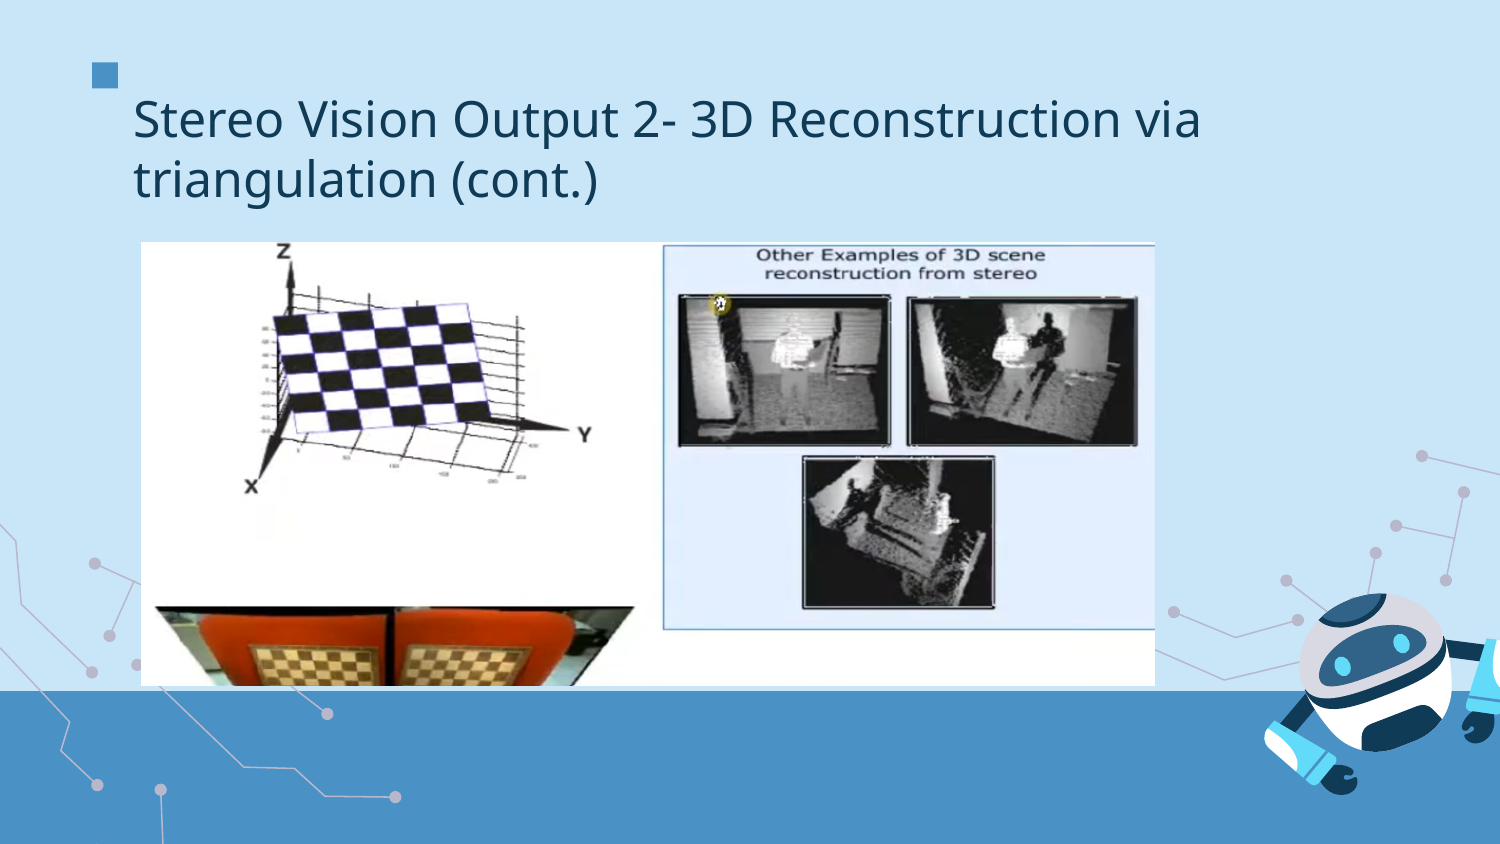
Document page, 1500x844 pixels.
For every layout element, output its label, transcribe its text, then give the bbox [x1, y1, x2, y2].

picture [141, 242, 1156, 686]
title Stereo Vision Output 2- 3D Reconstruction via triangulation (cont.) [118, 72, 1382, 167]
